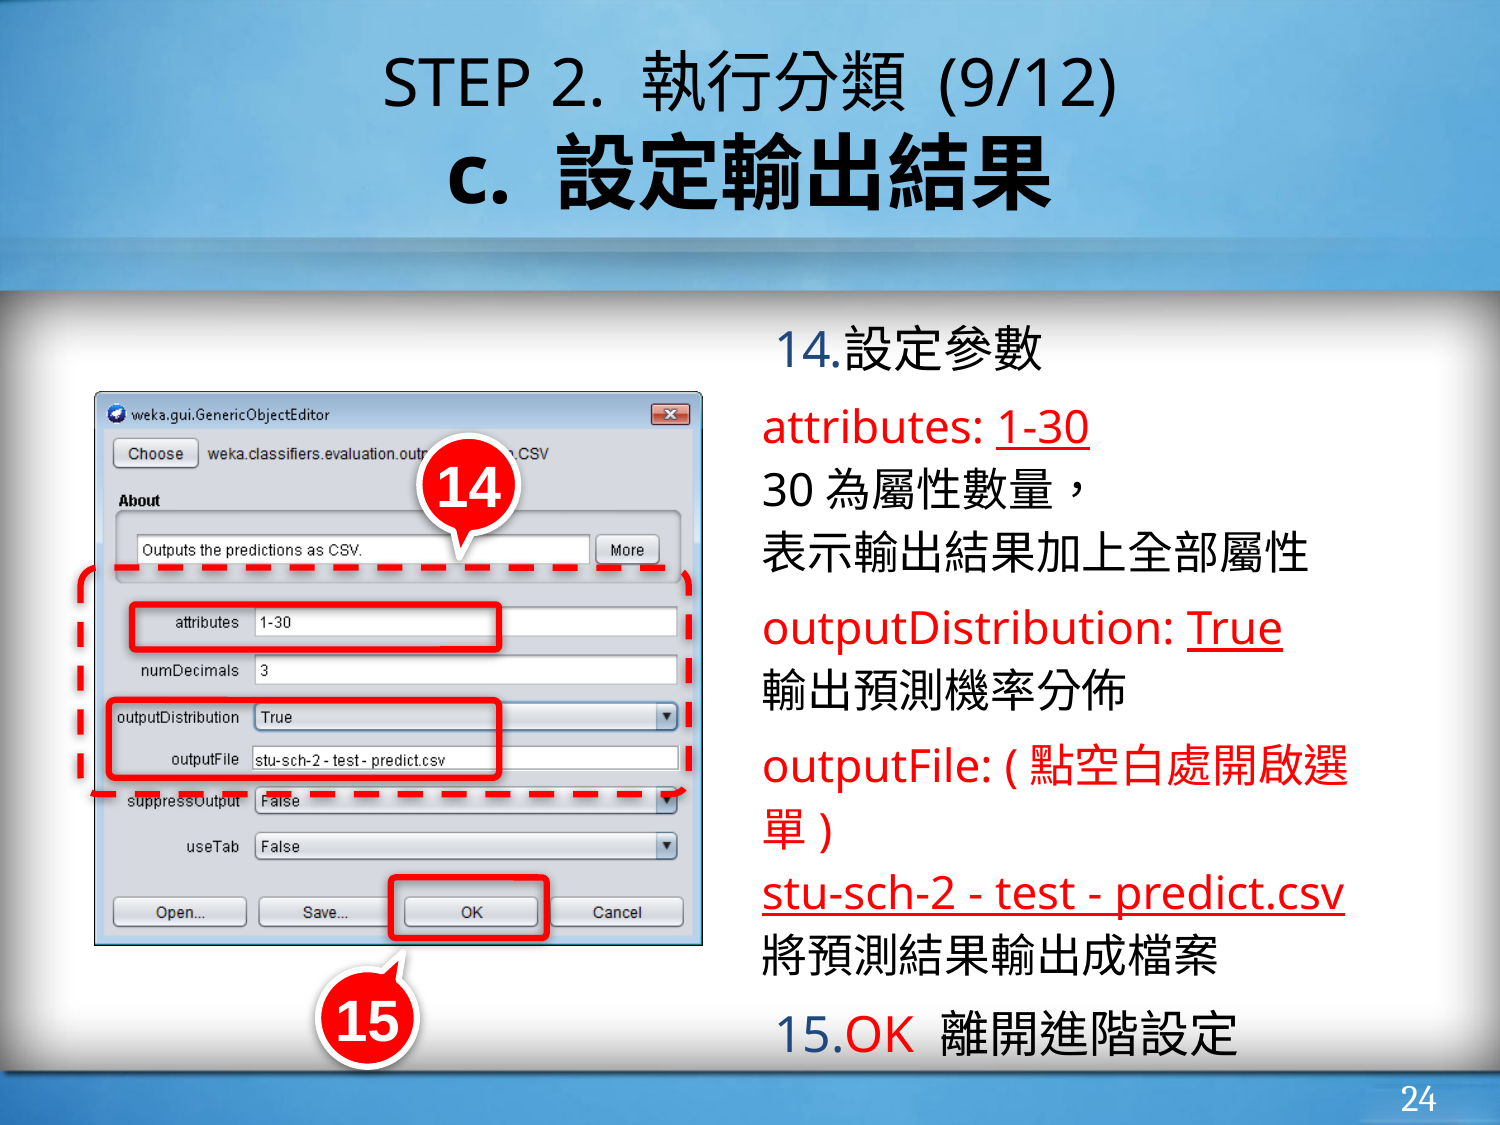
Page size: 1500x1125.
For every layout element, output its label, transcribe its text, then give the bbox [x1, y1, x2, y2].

text_box 15 [318, 954, 417, 1067]
picture [0, 0, 1500, 1125]
slide_number ‹#› [1350, 1074, 1488, 1118]
text_box [80, 570, 89, 792]
list 設定參數 attributes: 1-30 30為屬性數量， 表示輸出結果加上全部屬性 outputDistribution: True 輸出預測機率分佈 outputFile: (點空白處開啟選單) stu-sch-2 - test - predict.csv 將預測結果輸出成檔案 OK 離開進階設定 [746, 293, 1432, 1067]
title STEP 2. 執行分類 (9/12) c. 設定輸出結果 [78, 27, 1422, 232]
